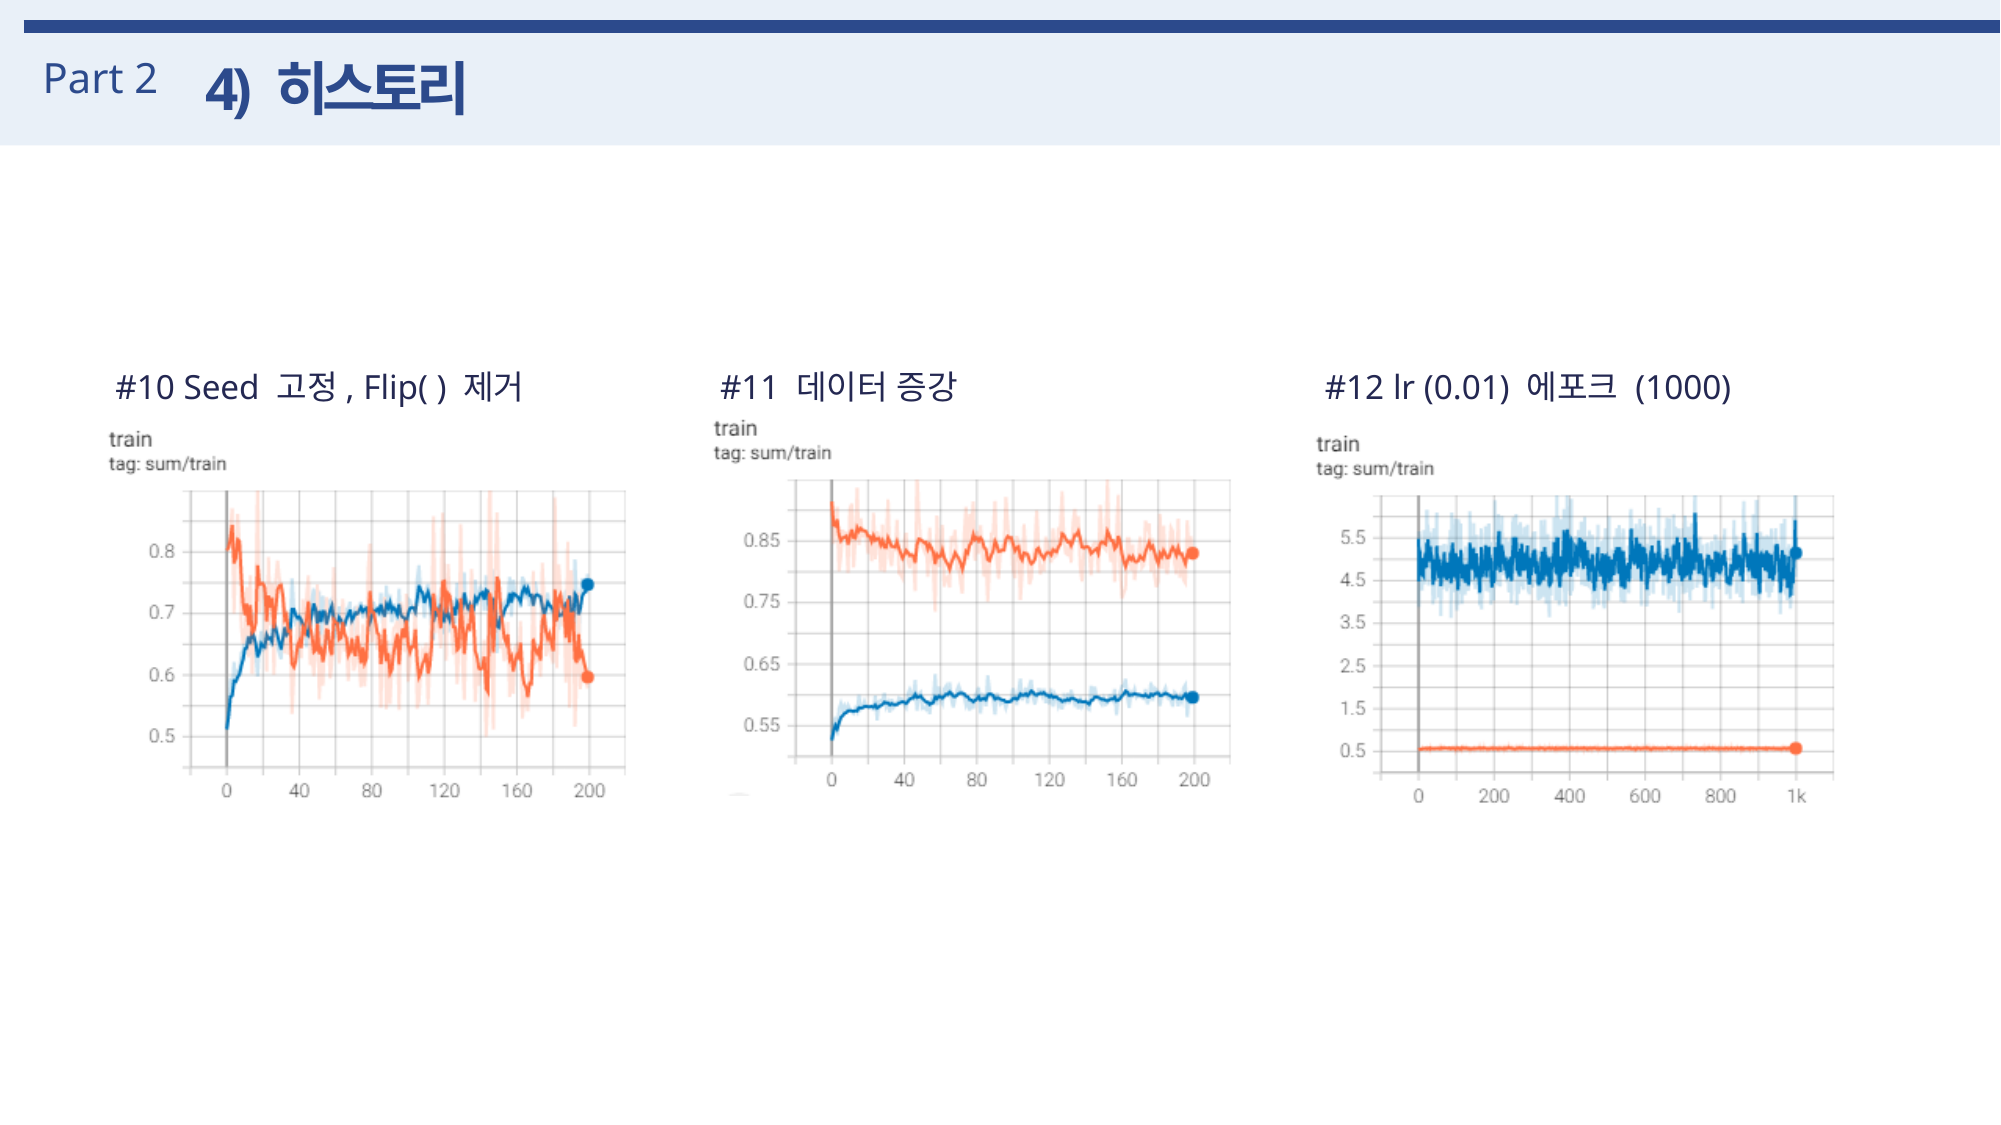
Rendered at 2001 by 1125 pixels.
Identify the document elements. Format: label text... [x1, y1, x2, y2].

picture [1309, 425, 1850, 817]
text_box #12 lr (0.01) 에포크 (1000) [1309, 359, 1850, 414]
text_box Part 2 [27, 44, 174, 110]
text_box #10 Seed 고정, Flip( ) 제거 [100, 359, 637, 414]
picture [100, 425, 637, 810]
text_box #11 데이터 증강 [705, 359, 1242, 414]
text_box [0, 0, 2000, 146]
picture [705, 414, 1242, 796]
text_box 4) 히스토리 [190, 44, 637, 130]
